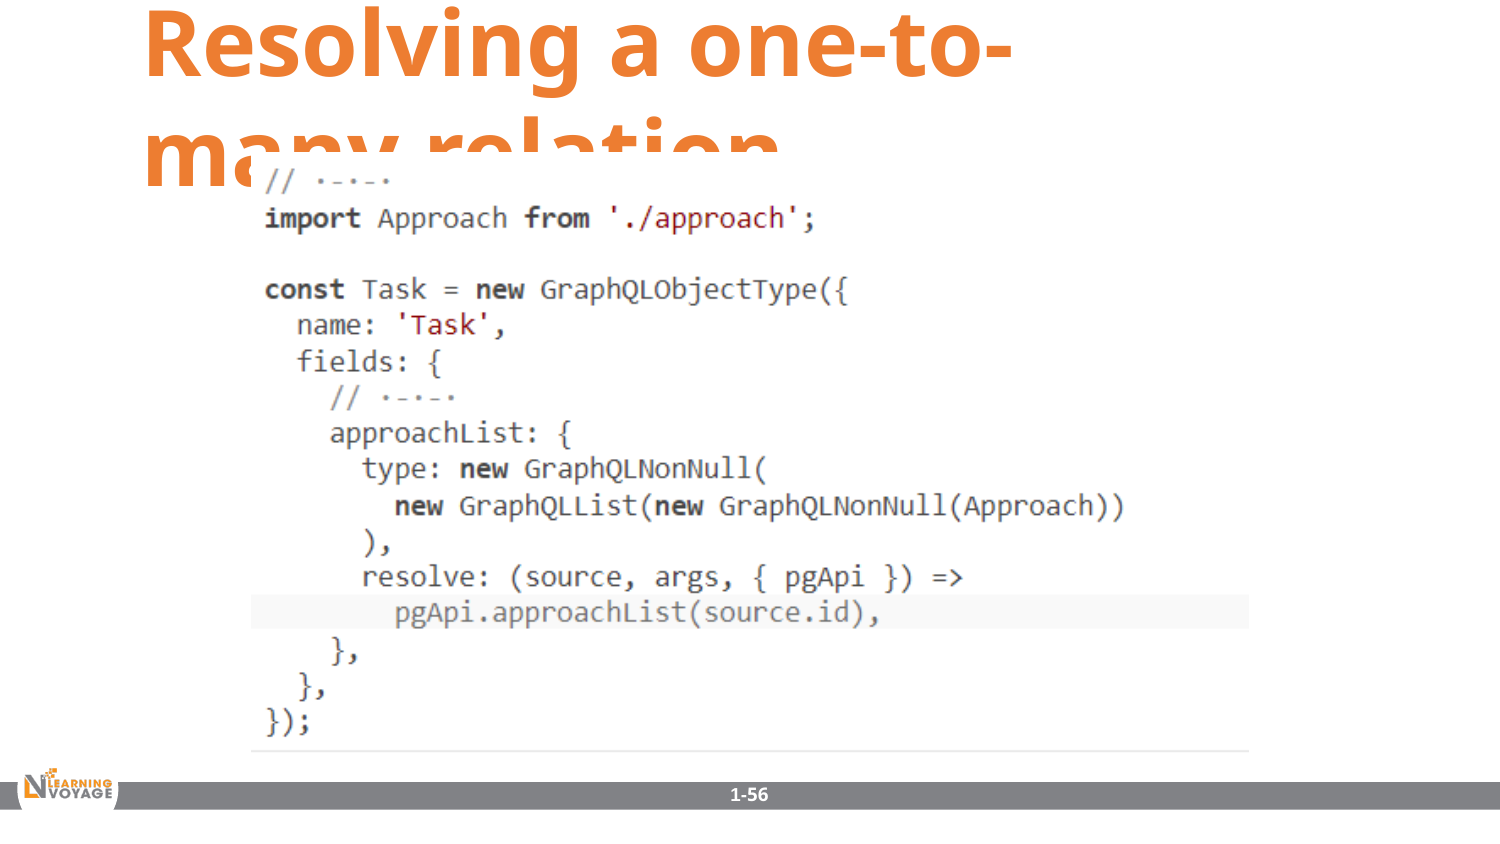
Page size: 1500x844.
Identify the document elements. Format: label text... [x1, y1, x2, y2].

text_box Resolving a one-to-many relation [126, 37, 1231, 153]
slide_number 1-56 [692, 770, 784, 821]
picture [251, 152, 1249, 754]
picture [0, 706, 144, 844]
